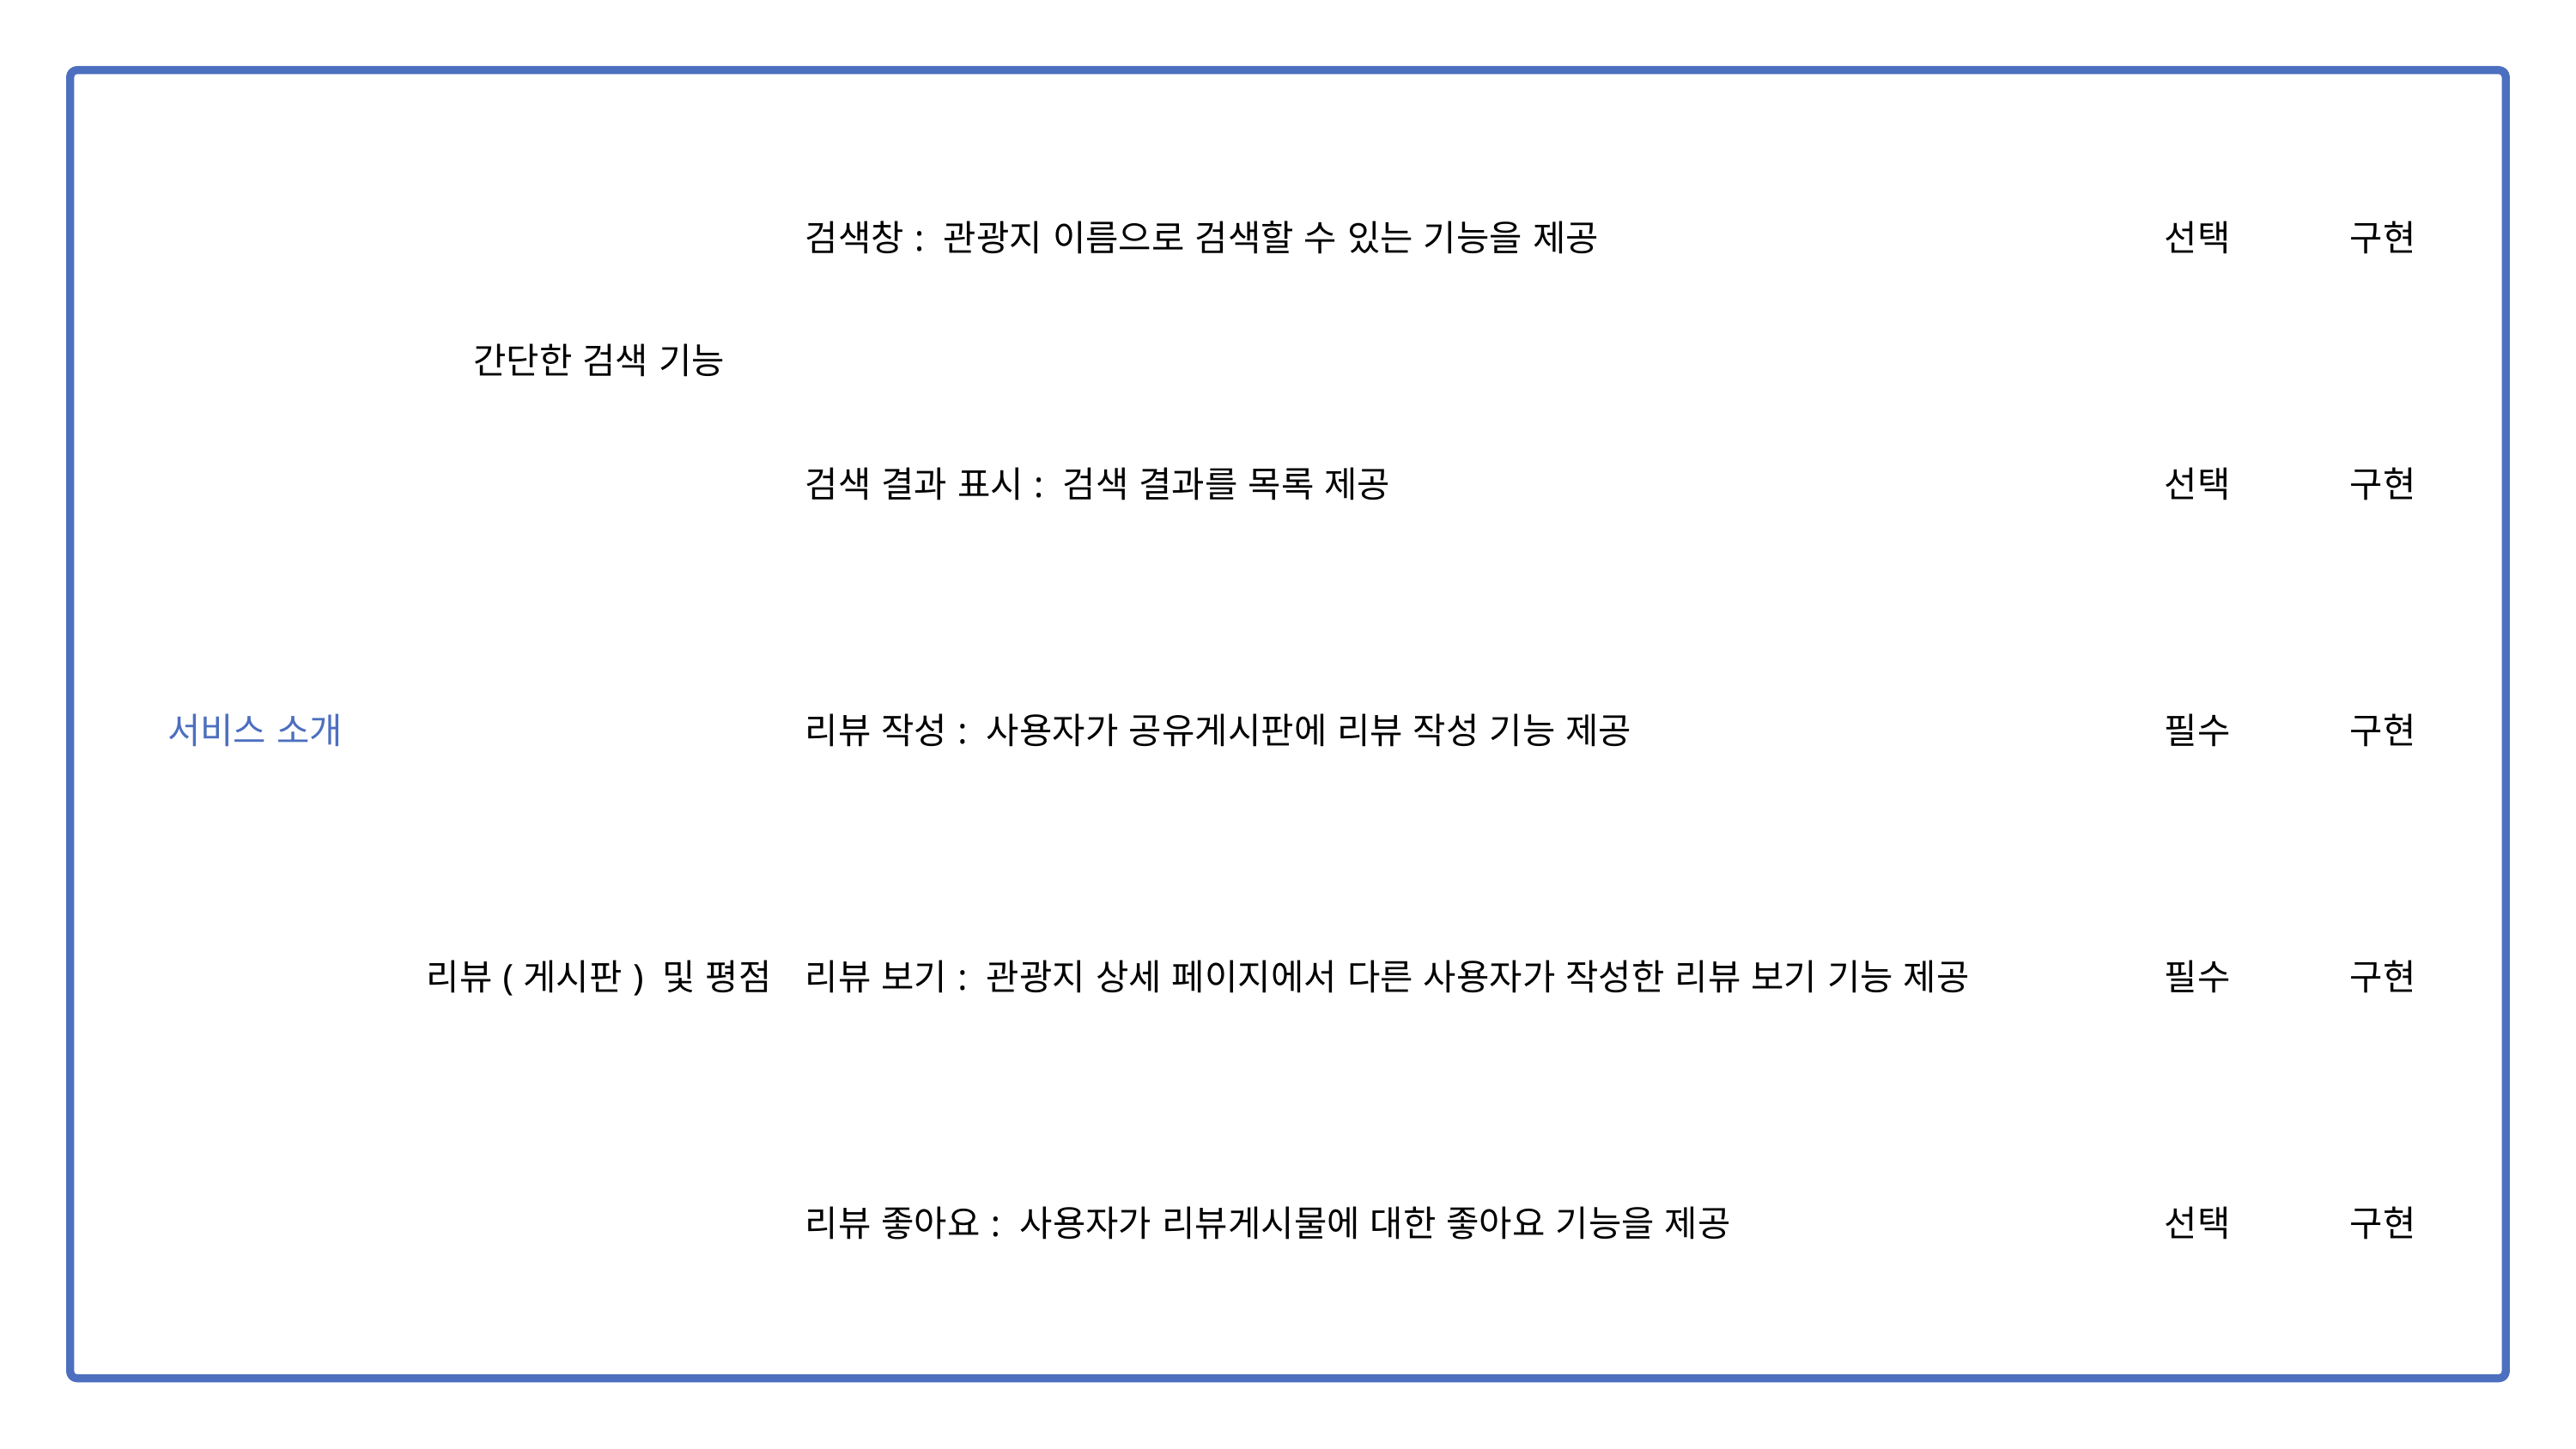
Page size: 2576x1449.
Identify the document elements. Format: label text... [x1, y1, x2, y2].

table_header 간단한 검색 기능 [406, 112, 793, 604]
table_cell 검색 결과 표시: 검색 결과를 목록 제공 [793, 358, 2098, 604]
table_cell 구현 [2297, 1097, 2470, 1343]
table_cell 리뷰 작성: 사용자가 공유게시판에 리뷰 작성 기능 제공 [793, 604, 2098, 851]
table_cell 필수 [2098, 851, 2297, 1097]
table_cell 선택 [2098, 1097, 2297, 1343]
table_cell 구현 [2297, 358, 2470, 604]
table_cell 구현 [2297, 604, 2470, 851]
table_cell 리뷰(게시판) 및 평점 [406, 604, 793, 1343]
table_header 구현 [2297, 112, 2470, 358]
text_box [70, 70, 2506, 1379]
table_cell 필수 [2098, 604, 2297, 851]
table_header 검색창: 관광지 이름으로 검색할 수 있는 기능을 제공 [793, 112, 2098, 358]
table_cell 리뷰 보기: 관광지 상세 페이지에서 다른 사용자가 작성한 리뷰 보기 기능 제공 [793, 851, 2098, 1097]
table_header 서비스 소개 [105, 112, 406, 1343]
table_cell 구현 [2297, 851, 2470, 1097]
table_cell 선택 [2098, 358, 2297, 604]
table_cell 리뷰 좋아요: 사용자가 리뷰게시물에 대한 좋아요 기능을 제공 [793, 1097, 2098, 1343]
table_header 선택 [2098, 112, 2297, 358]
